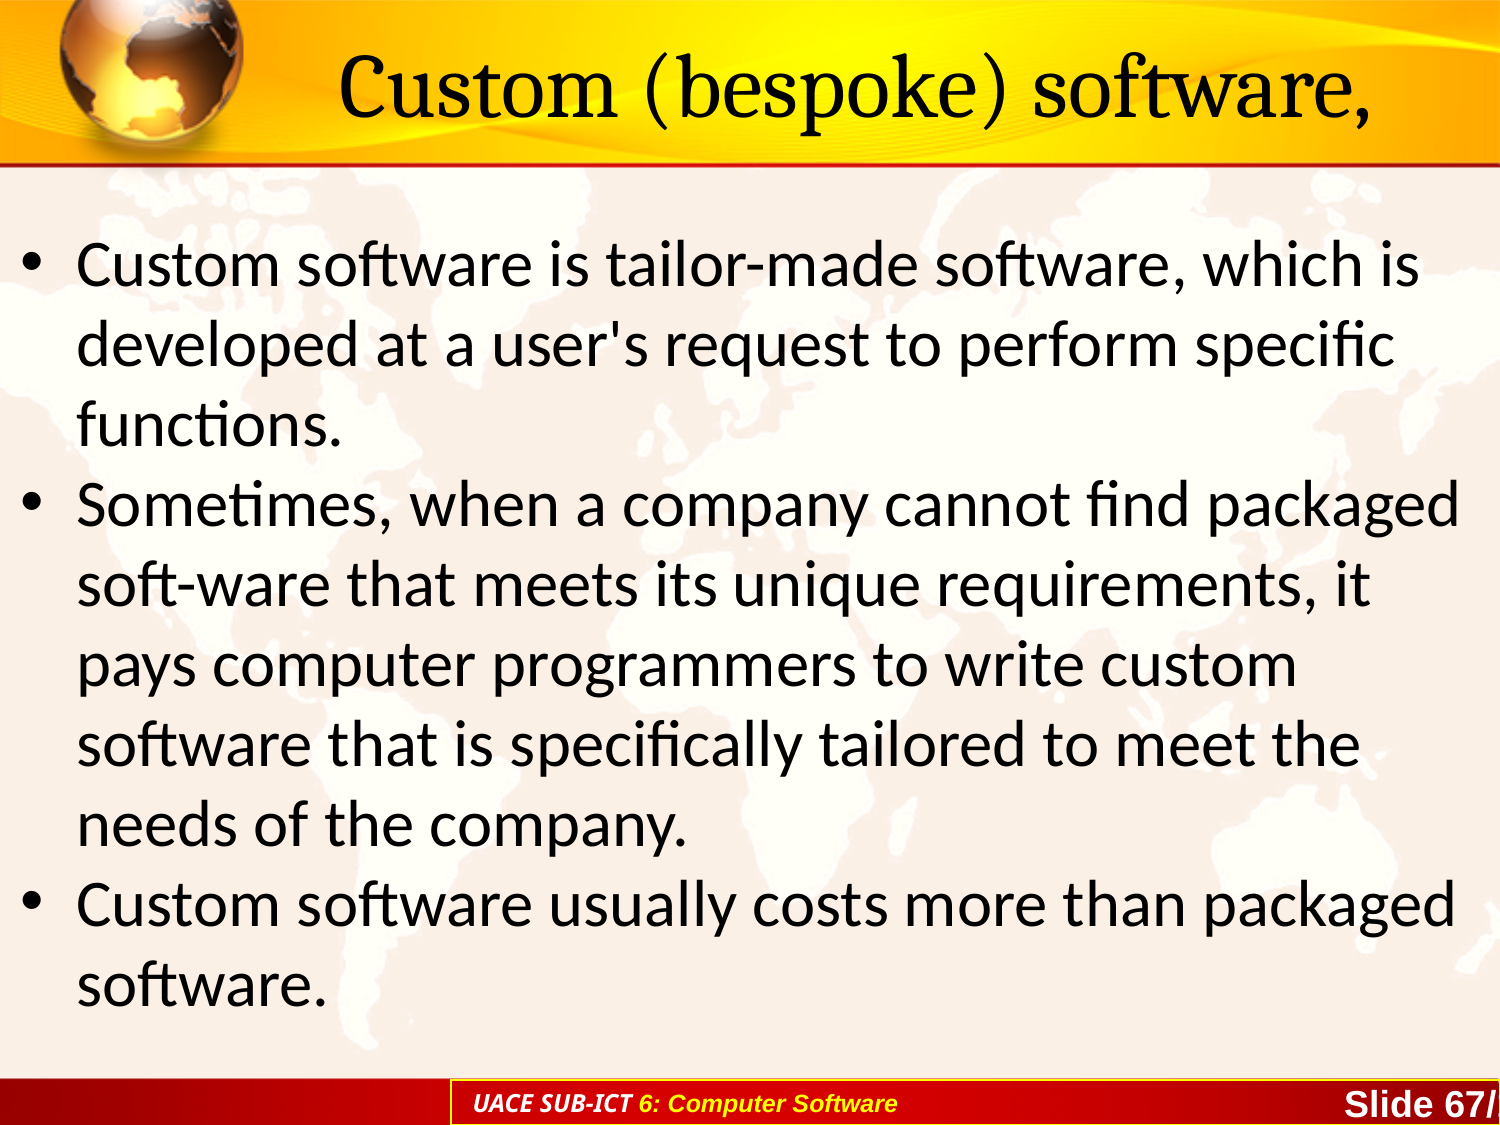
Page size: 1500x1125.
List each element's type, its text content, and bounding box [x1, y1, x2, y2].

picture [0, 0, 1500, 1125]
picture [452, 1081, 1499, 1124]
title Custom (bespoke) software, [212, 0, 1500, 163]
list Custom software is tailor-made software, which is developed at a user's request to perform specific functions. Sometimes, when a company cannot find packaged soft-ware that meets its unique requirements, it pays computer programmers to write custom software that is specifically tailored to meet the needs of the company. Custom software usually costs more than packaged software. [4, 212, 1496, 1051]
